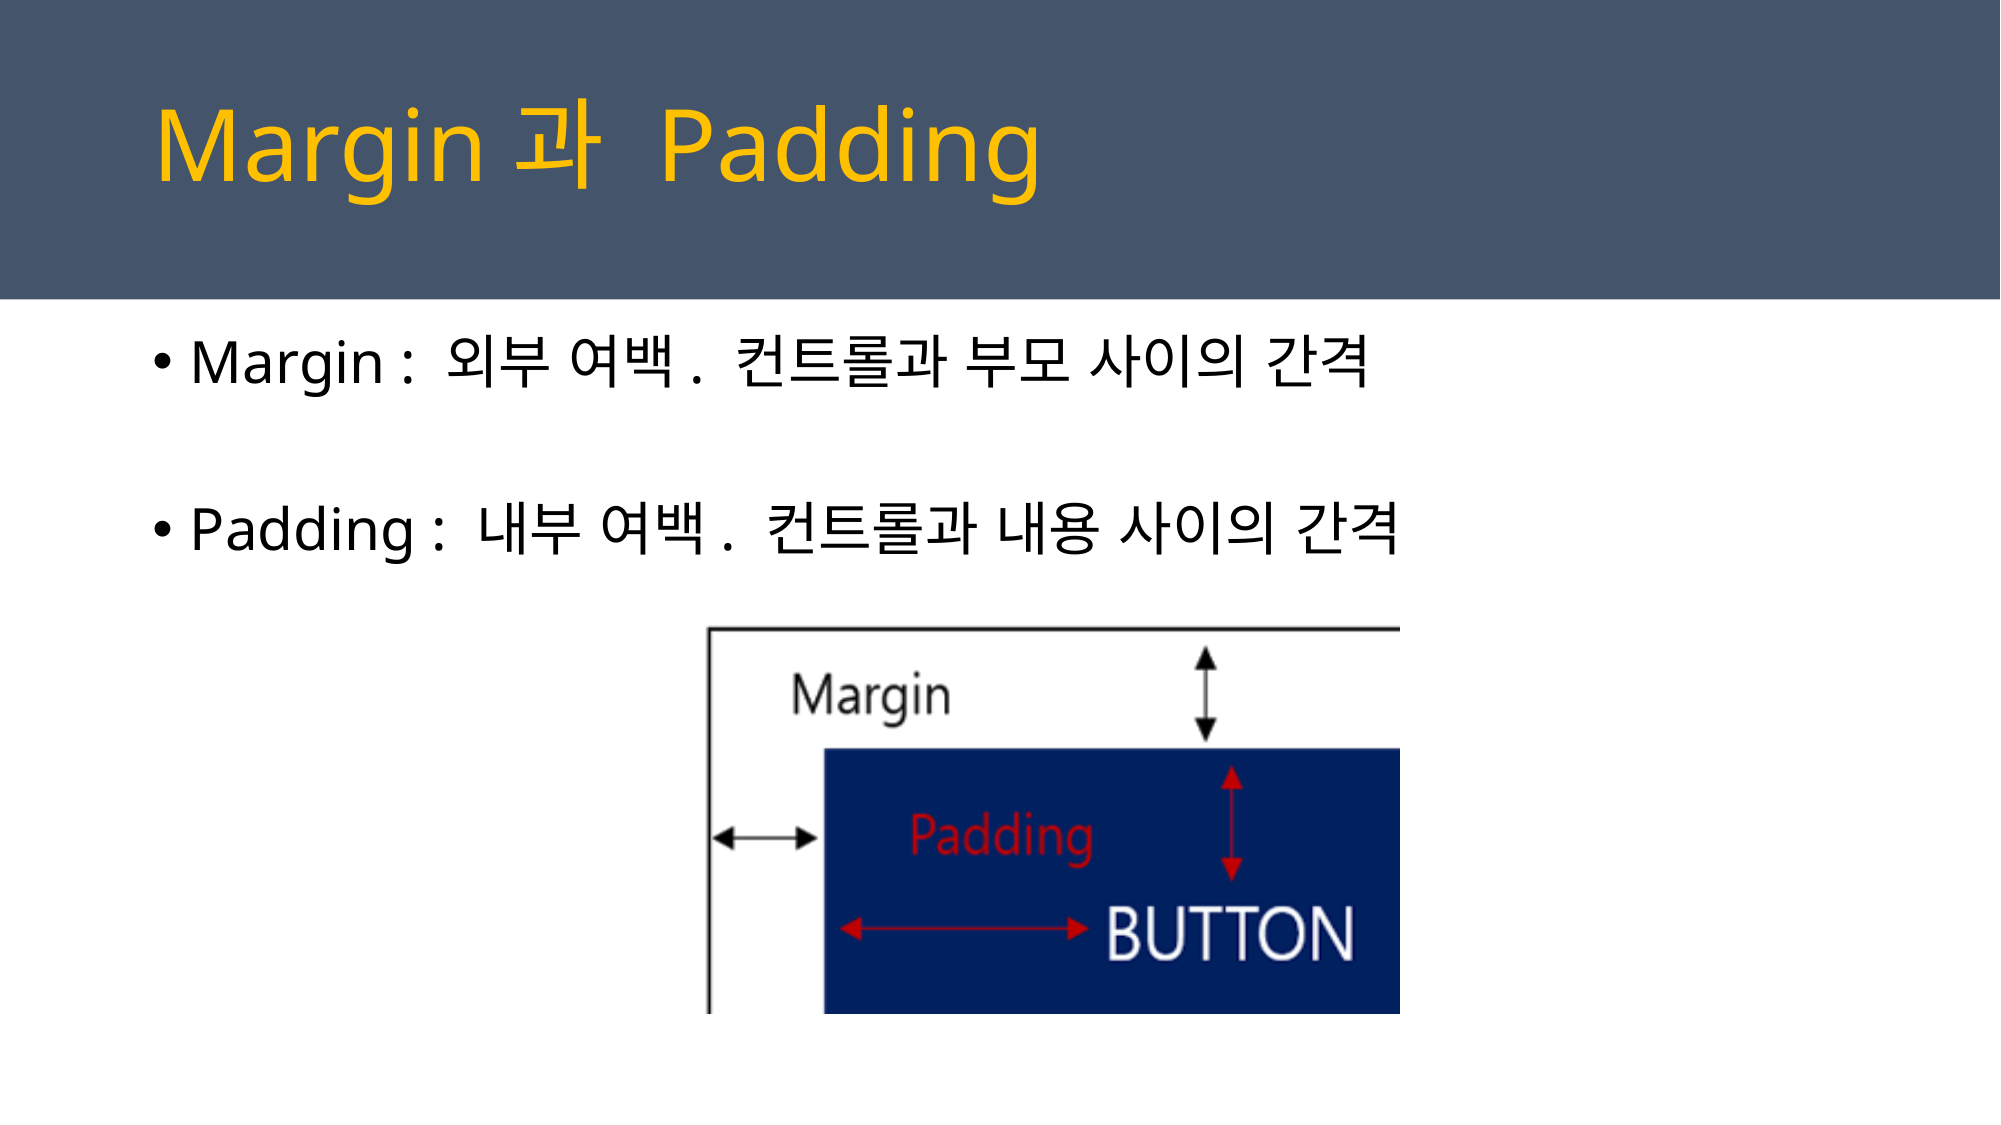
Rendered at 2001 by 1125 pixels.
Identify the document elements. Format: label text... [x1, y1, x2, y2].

picture [689, 620, 1400, 1014]
title Margin과 Padding [137, 59, 1863, 239]
list Margin : 외부 여백. 컨트롤과 부모 사이의 간격 Padding : 내부 여백. 컨트롤과 내용 사이의 간격 [137, 325, 1863, 1014]
